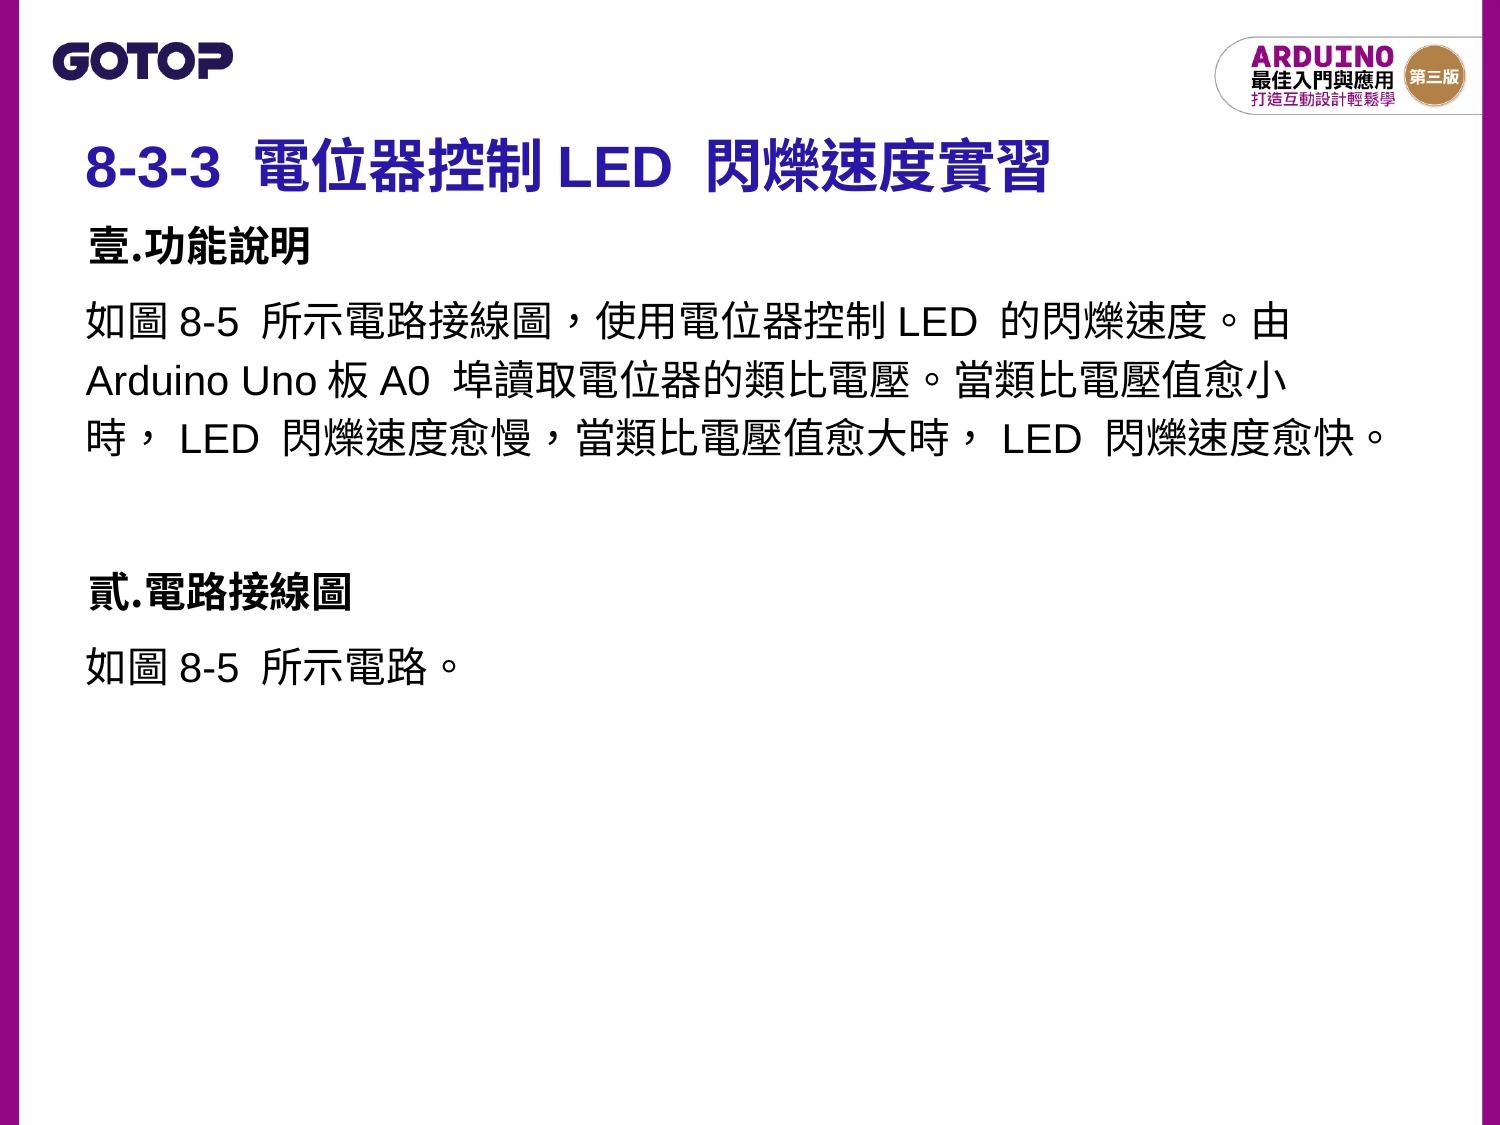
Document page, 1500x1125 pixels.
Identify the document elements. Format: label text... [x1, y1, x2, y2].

picture [0, 0, 1500, 1125]
list 8-3-3 電位器控制LED 閃爍速度實習 功能說明 如圖8-5 所示電路接線圖，使用電位器控制LED 的閃爍速度。由Arduino Uno板A0 埠讀取電位器的類比電壓。當類比電壓值愈小時，LED 閃爍速度愈慢，當類比電壓值愈大時，LED 閃爍速度愈快。 電路接線圖 如圖8-5 所示電路。 [70, 121, 1430, 1067]
